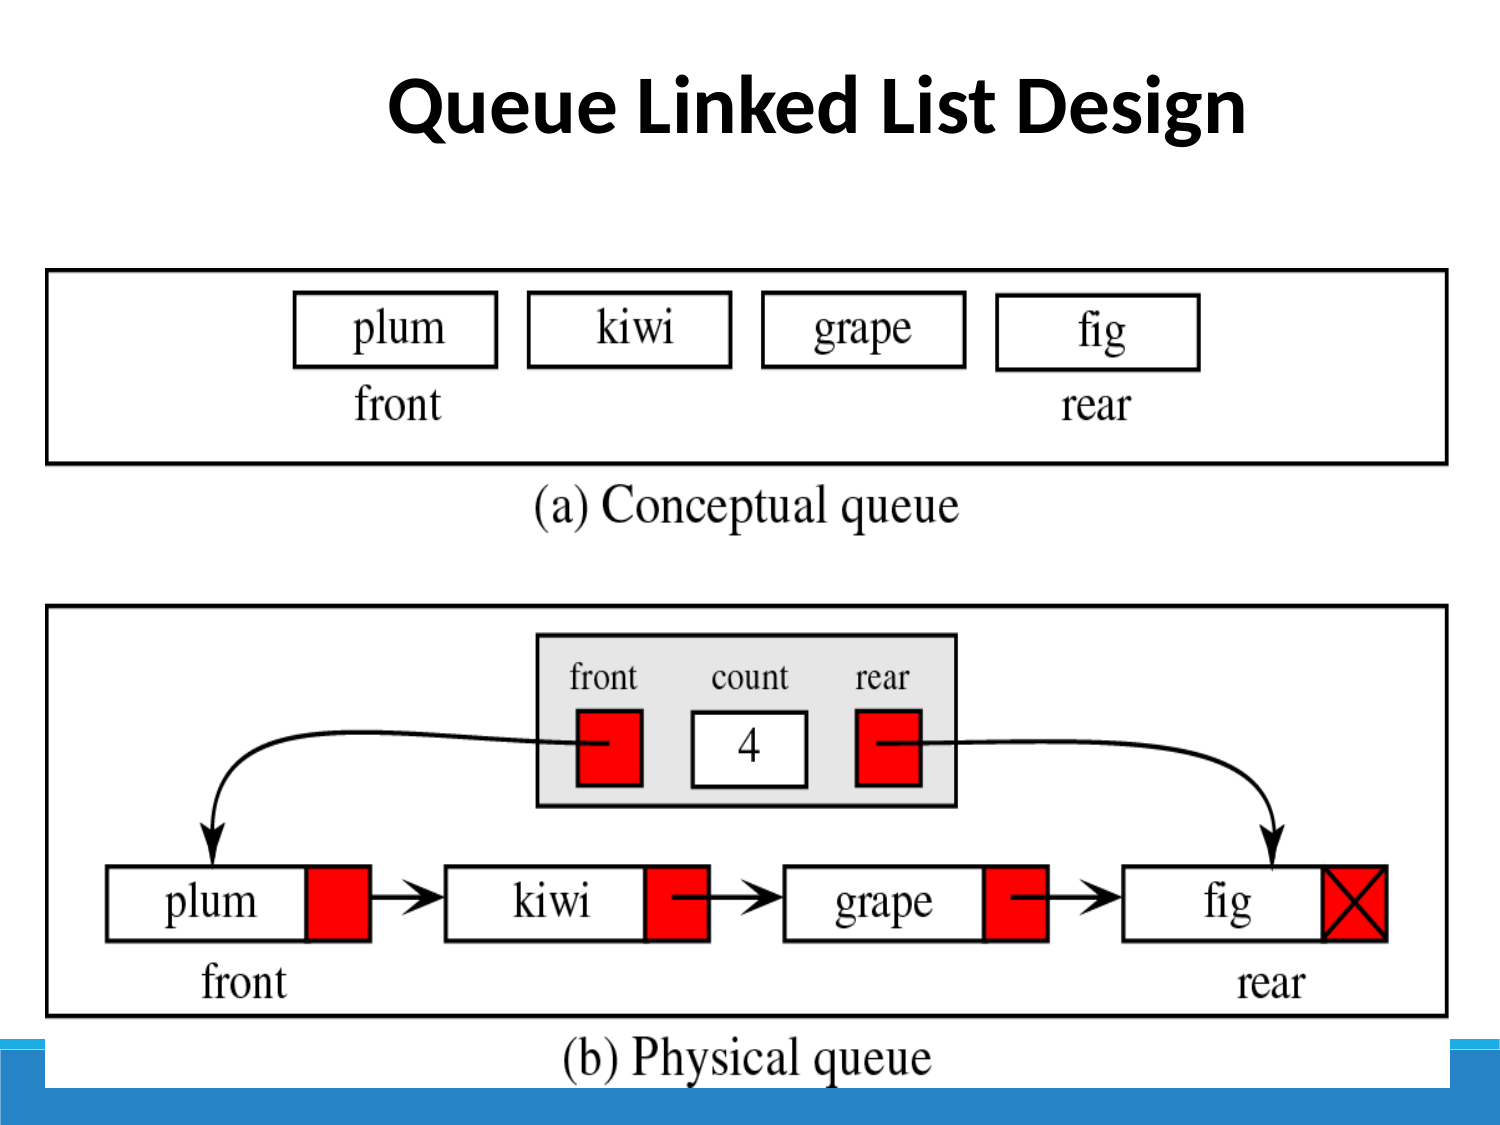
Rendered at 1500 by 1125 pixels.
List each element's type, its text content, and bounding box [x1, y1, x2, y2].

picture [44, 267, 1451, 1088]
text_box Queue Linked List Design [373, 42, 1363, 158]
